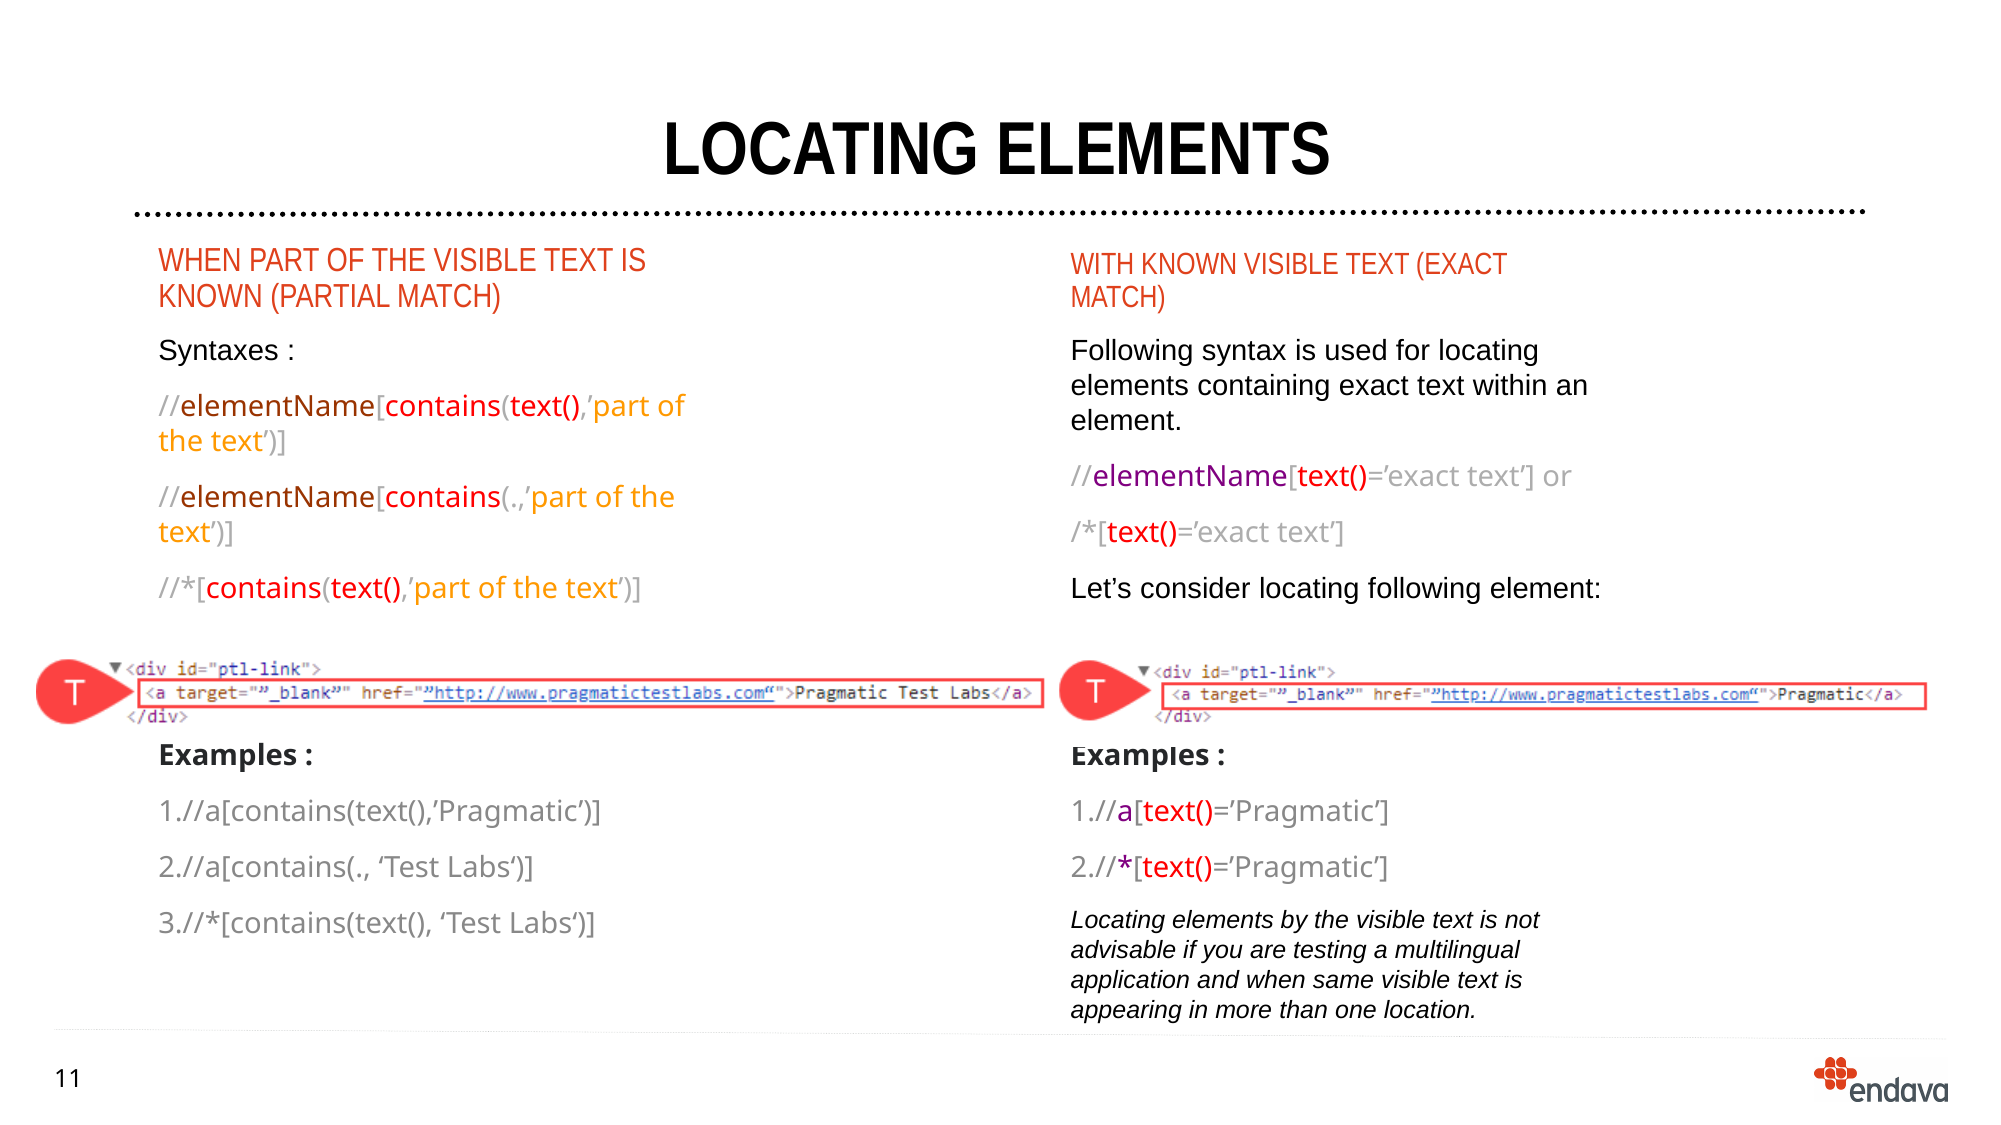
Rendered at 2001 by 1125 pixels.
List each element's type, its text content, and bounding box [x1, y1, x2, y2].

list with Known Visible Text (exact match) [1070, 240, 1607, 315]
picture [1814, 1057, 1948, 1102]
list Syntaxes : //elementName[contains(text(),’part of the text’)] //elementName[contains(.,’part of the text’)] //*[contains(text(),’part of the text’)] Examples : //a[contains(text(),’Pragmatic’)] //a[contains(., ‘Test Labs‘)] //*[contains(text(), ‘Test Labs‘)] [158, 729, 740, 1087]
list when part of the visible text is known (partial match) [158, 240, 695, 315]
picture [1058, 640, 1952, 747]
picture [36, 658, 1046, 729]
list Following syntax is used for locating elements containing exact text within an element. //elementName[text()=’exact text’] or /*[text()=’exact text’] Let’s consider locating following element: Examples : //a[text()=’Pragmatic’] //*[text()=’Pragmatic’] Locating elements by the visible text is not advisable if you are testing a multilingual application and when same visible text is appearing in more than one location. [1070, 747, 1629, 1039]
list Following syntax is used for locating elements containing exact text within an element. //elementName[text()=’exact text’] or /*[text()=’exact text’] Let’s consider locating following element: Examples : //a[text()=’Pragmatic’] //*[text()=’Pragmatic’] Locating elements by the visible text is not advisable if you are testing a multilingual application and when same visible text is appearing in more than one location. [1070, 324, 1629, 640]
list Syntaxes : //elementName[contains(text(),’part of the text’)] //elementName[contains(.,’part of the text’)] //*[contains(text(),’part of the text’)] Examples : //a[contains(text(),’Pragmatic’)] //a[contains(., ‘Test Labs‘)] //*[contains(text(), ‘Test Labs‘)] [158, 324, 740, 658]
title Locating elements [198, 26, 1812, 195]
